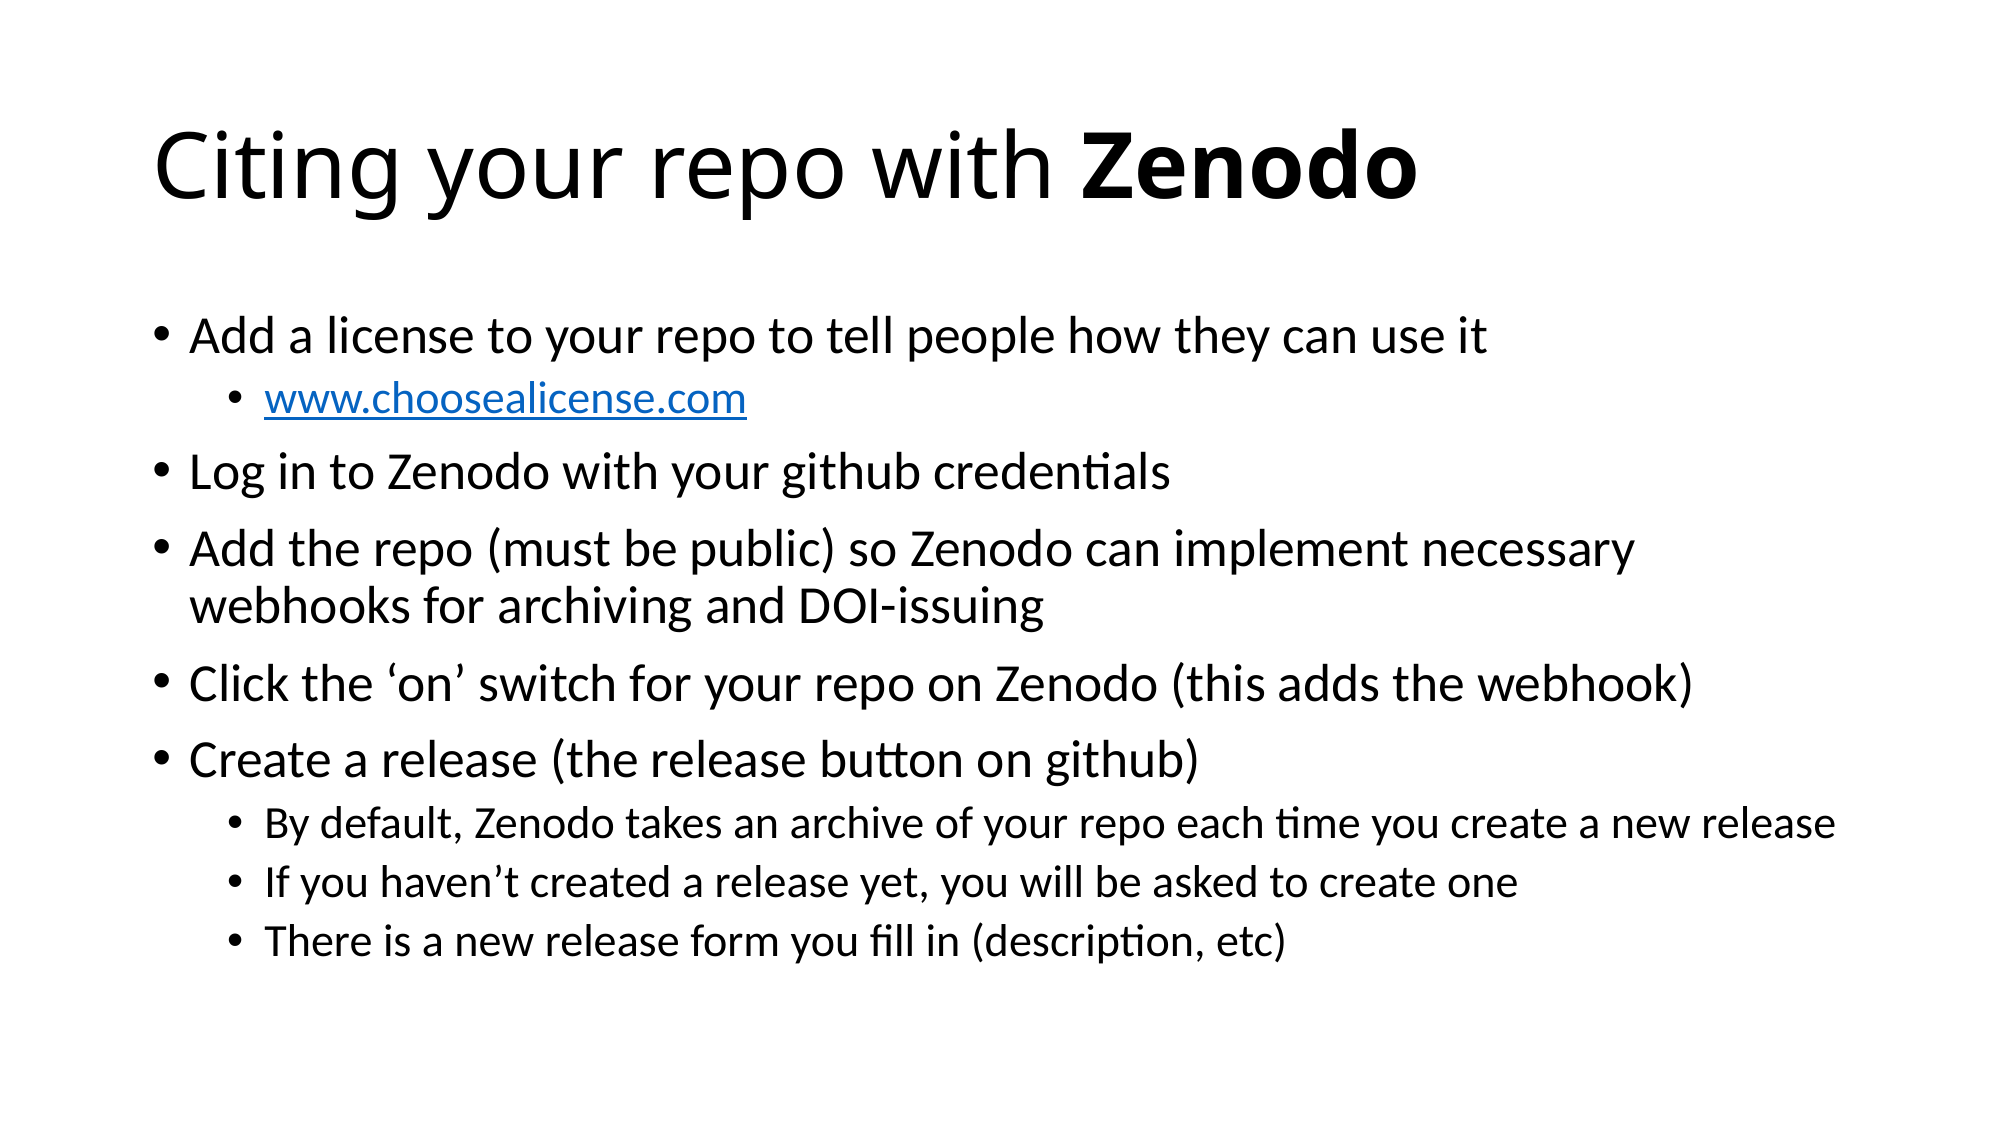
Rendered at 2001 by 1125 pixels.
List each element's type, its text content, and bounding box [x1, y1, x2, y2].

list Add a license to your repo to tell people how they can use it www.choosealicense.com Log in to Zenodo with your github credentials Add the repo (must be public) so Zenodo can implement necessary webhooks for archiving and DOI-issuing Click the ‘on’ switch for your repo on Zenodo (this adds the webhook) Create a release (the release button on github) By default, Zenodo takes an archive of your repo each time you create a new release If you haven’t created a release yet, you will be asked to create one There is a new release form you fill in (description, etc) [137, 299, 1863, 1014]
title Citing your repo with Zenodo [137, 59, 1863, 278]
